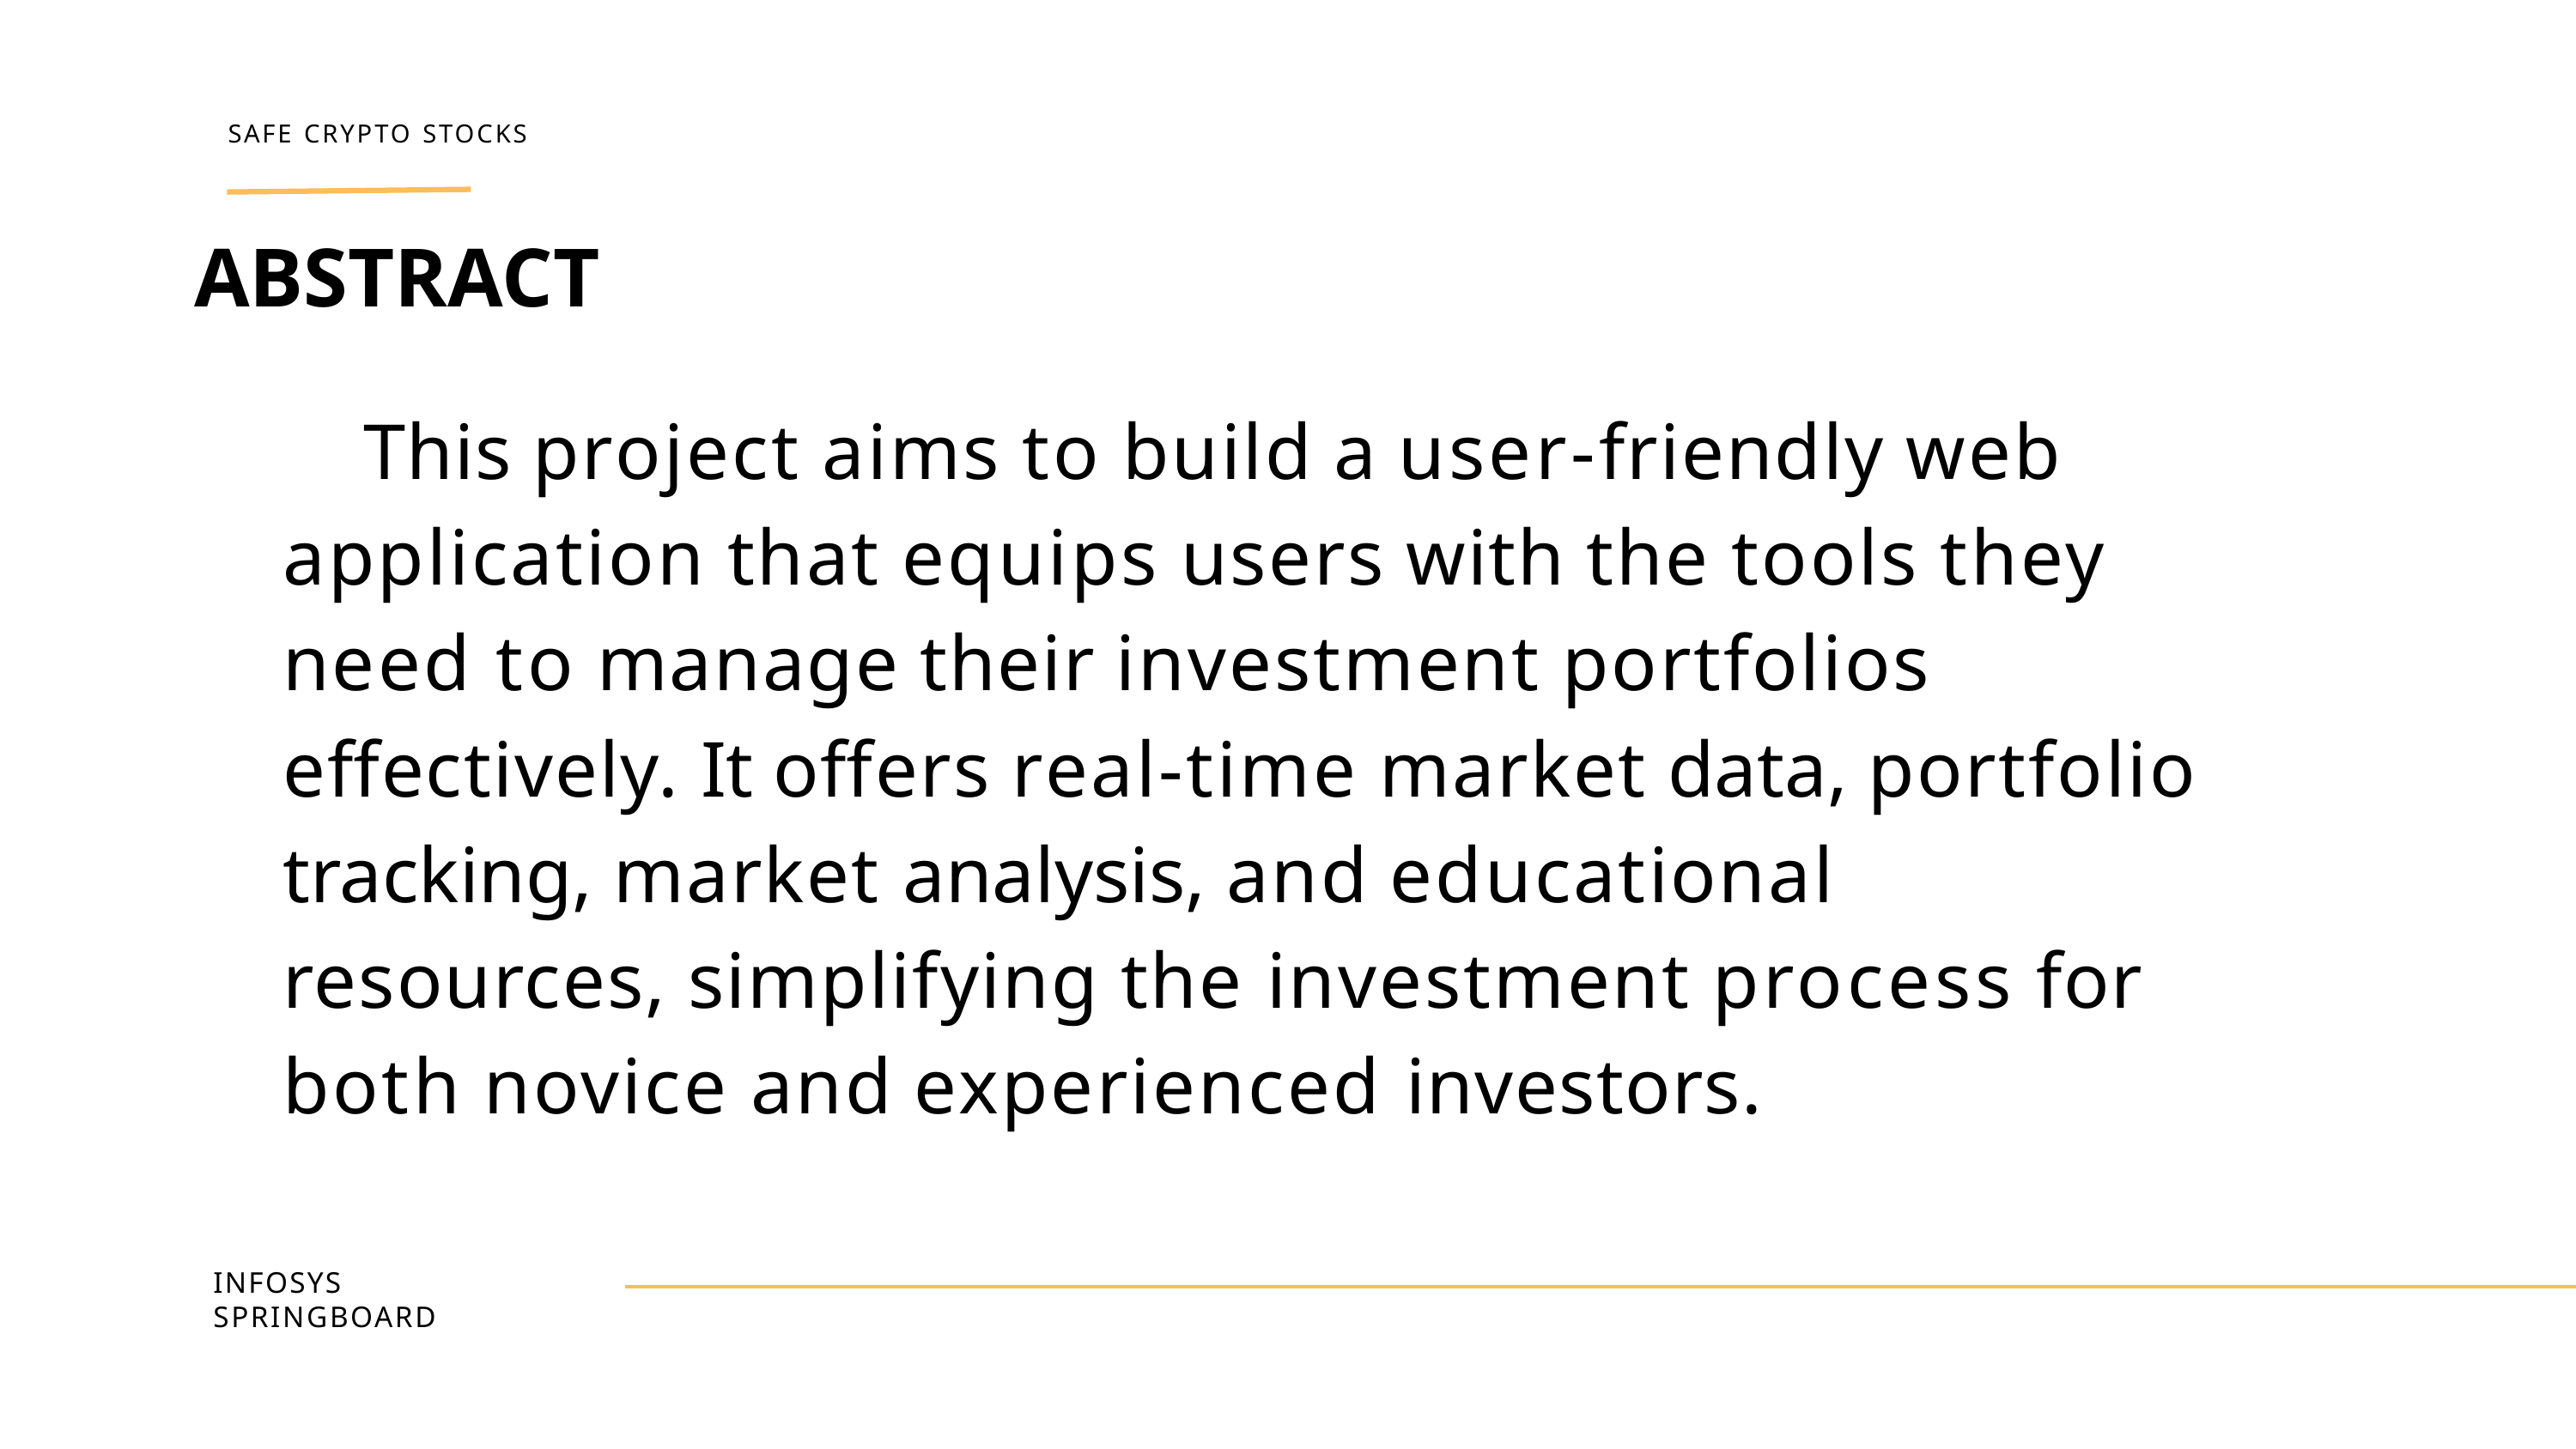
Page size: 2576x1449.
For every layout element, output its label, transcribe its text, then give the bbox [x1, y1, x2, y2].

text_box This project aims to build a user-friendly web application that equips users with the tools they need to manage their investment portfolios effectively. It offers real-time market data, portfolio tracking, market analysis, and educational resources, simplifying the investment process for both novice and experienced investors. [281, 387, 2215, 1130]
title ABSTRACT [191, 224, 1043, 469]
text_box SAFE CRYPTO STOCKS [226, 116, 532, 149]
footer INFOSYS SPRINGBOARD [173, 1232, 577, 1449]
